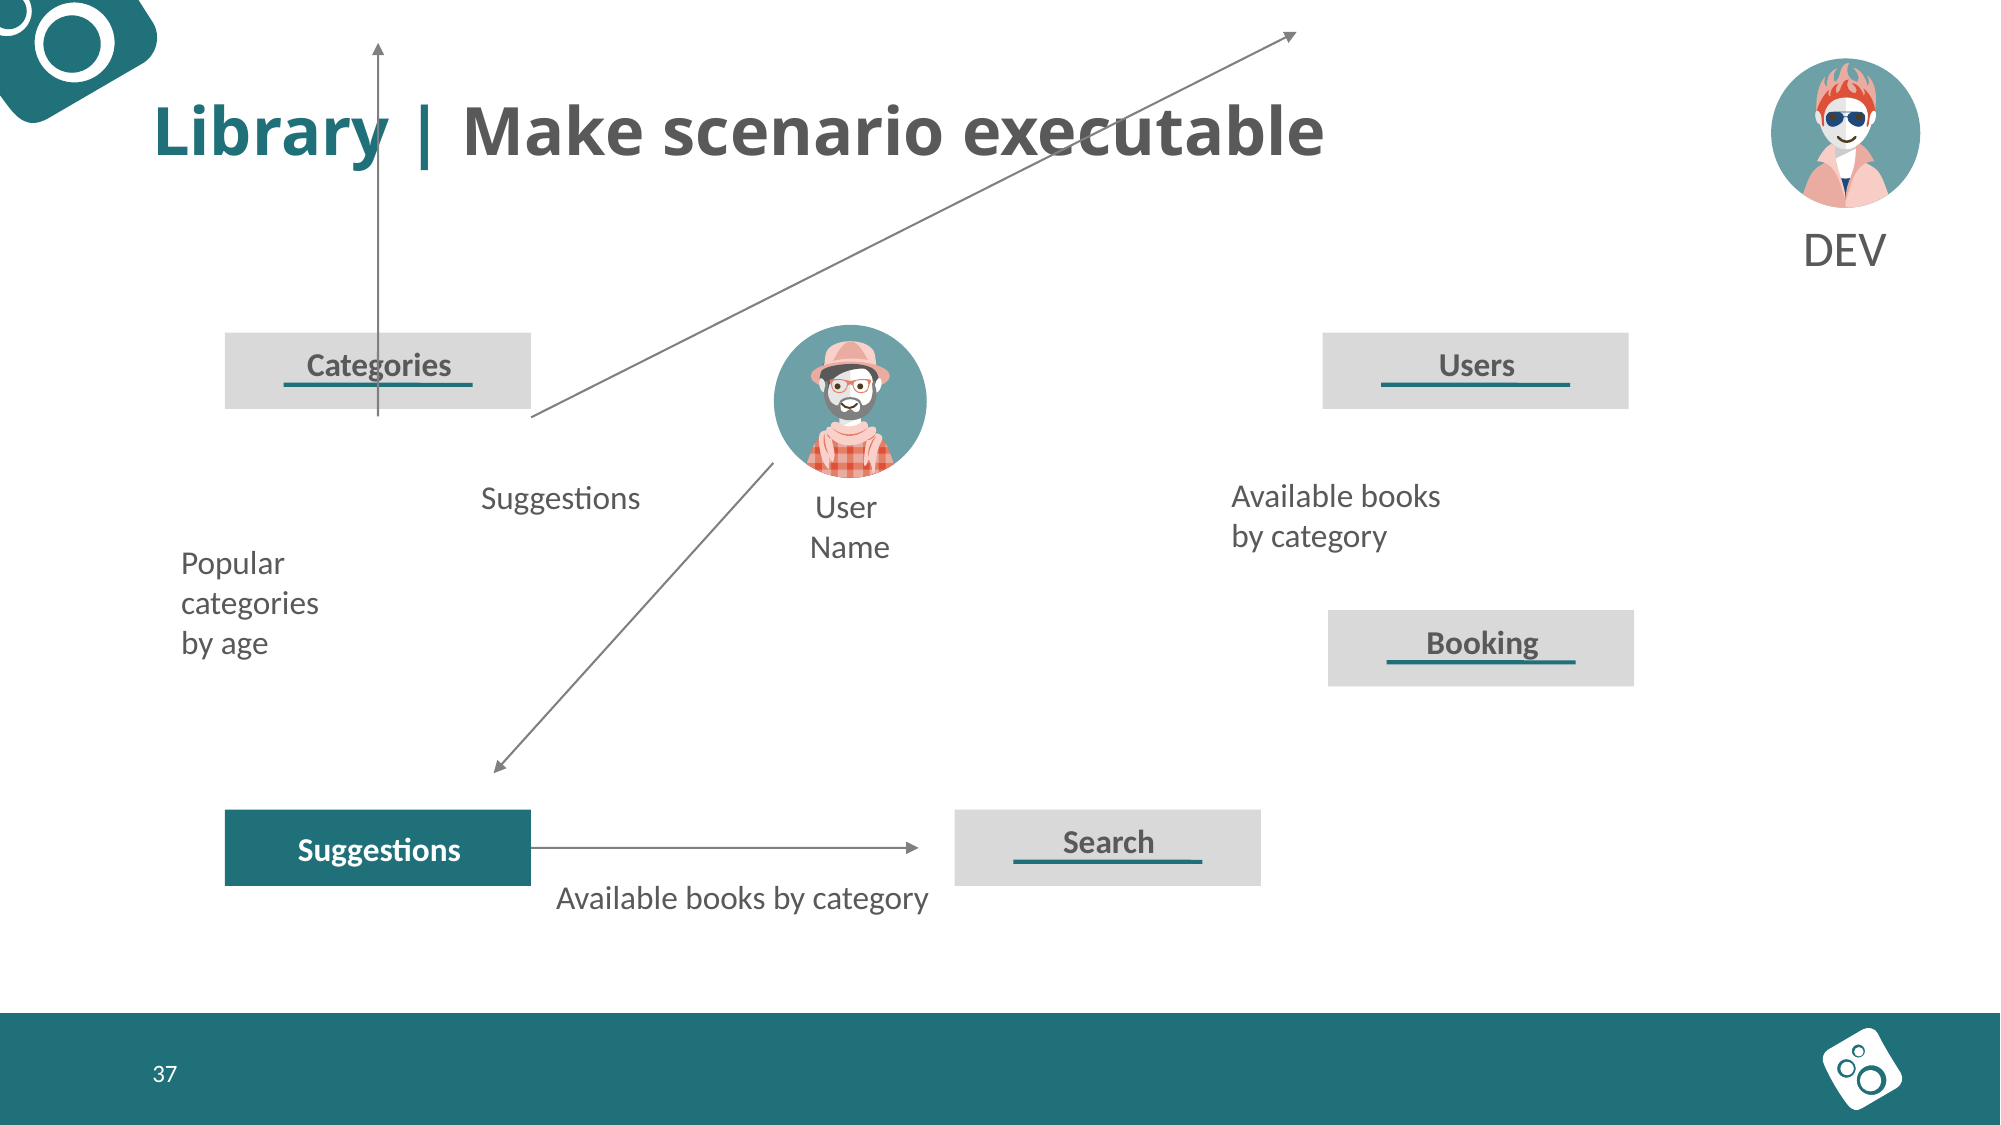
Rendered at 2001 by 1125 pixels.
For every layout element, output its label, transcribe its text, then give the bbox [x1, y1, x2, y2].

text_box [821, 469, 832, 476]
text_box [837, 463, 847, 469]
text_box [823, 380, 877, 421]
text_box [869, 469, 879, 476]
text_box [853, 463, 864, 469]
text_box [1837, 136, 1857, 143]
text_box [841, 403, 858, 409]
text_box [840, 399, 861, 412]
text_box [832, 341, 868, 362]
text_box Suggestions [224, 809, 531, 886]
text_box [834, 383, 841, 390]
text_box [828, 385, 850, 405]
text_box [824, 341, 877, 365]
text_box [1836, 148, 1855, 159]
text_box Booking [1328, 620, 1635, 656]
text_box [530, 31, 1297, 419]
text_box [829, 379, 872, 394]
text_box [854, 381, 868, 392]
text_box [1855, 113, 1863, 121]
text_box [885, 453, 894, 463]
text_box Library | Make scenario executable [379, 59, 1239, 208]
text_box [847, 469, 853, 477]
text_box Suggestions [437, 468, 685, 524]
text_box [826, 421, 877, 446]
text_box Library | Make scenario executable [137, 59, 377, 208]
text_box [879, 453, 885, 463]
text_box [853, 469, 864, 477]
text_box [1825, 98, 1845, 116]
text_box [806, 463, 816, 470]
text_box [1815, 110, 1822, 125]
text_box [853, 448, 864, 453]
text_box [837, 448, 847, 453]
text_box [1842, 178, 1849, 193]
text_box [832, 427, 868, 436]
text_box Categories [224, 343, 377, 379]
text_box Categories [379, 343, 531, 379]
text_box [867, 412, 927, 477]
text_box [856, 324, 927, 390]
text_box Available books by category [531, 869, 955, 924]
text_box [1817, 143, 1846, 199]
text_box [819, 363, 879, 391]
text_box User Name [768, 477, 932, 573]
text_box Library | Make scenario executable [951, 59, 1834, 208]
text_box [833, 381, 847, 392]
text_box [773, 406, 833, 477]
text_box [773, 324, 844, 396]
text_box [879, 440, 885, 448]
text_box [816, 453, 821, 463]
text_box [876, 378, 882, 393]
text_box [1846, 163, 1889, 208]
text_box [1816, 68, 1838, 103]
text_box [223, 331, 377, 411]
text_box [531, 841, 919, 855]
text_box [837, 443, 847, 448]
text_box [850, 382, 872, 405]
text_box [1320, 331, 1631, 411]
text_box [806, 453, 816, 463]
text_box Search [954, 820, 1261, 856]
text_box [864, 469, 869, 477]
text_box [867, 433, 877, 458]
text_box [1817, 79, 1875, 127]
text_box [953, 807, 1263, 888]
text_box [837, 453, 847, 463]
text_box [885, 463, 894, 470]
text_box [1845, 98, 1872, 150]
text_box [835, 371, 850, 380]
text_box [1816, 79, 1846, 110]
text_box [850, 369, 872, 380]
text_box [1771, 58, 1921, 195]
text_box Popular categories by age [166, 533, 347, 669]
text_box [832, 469, 837, 477]
text_box [371, 42, 385, 417]
text_box [773, 324, 927, 465]
text_box [1845, 143, 1875, 201]
text_box [1837, 150, 1855, 178]
text_box [1326, 608, 1636, 688]
text_box [1803, 163, 1846, 208]
text_box [837, 469, 847, 477]
text_box [846, 419, 861, 426]
text_box [810, 361, 890, 385]
text_box [853, 453, 863, 463]
text_box [1869, 110, 1877, 125]
text_box [1820, 117, 1845, 150]
text_box Users [1322, 343, 1629, 379]
text_box DEV [1771, 209, 1918, 284]
text_box [847, 453, 853, 463]
text_box 1 [137, 1042, 343, 1103]
text_box [493, 462, 774, 774]
text_box [833, 453, 837, 463]
text_box Available books by category [1216, 466, 1641, 562]
text_box [1848, 79, 1869, 93]
text_box [863, 433, 883, 474]
text_box [1853, 68, 1876, 111]
text_box [857, 383, 864, 390]
text_box [819, 378, 825, 392]
text_box [839, 419, 853, 425]
text_box [379, 331, 533, 411]
text_box [1829, 113, 1837, 121]
text_box [818, 430, 835, 470]
text_box [1837, 62, 1851, 80]
text_box [1848, 112, 1865, 126]
text_box [823, 434, 829, 454]
text_box [1826, 112, 1844, 126]
text_box [853, 443, 863, 448]
